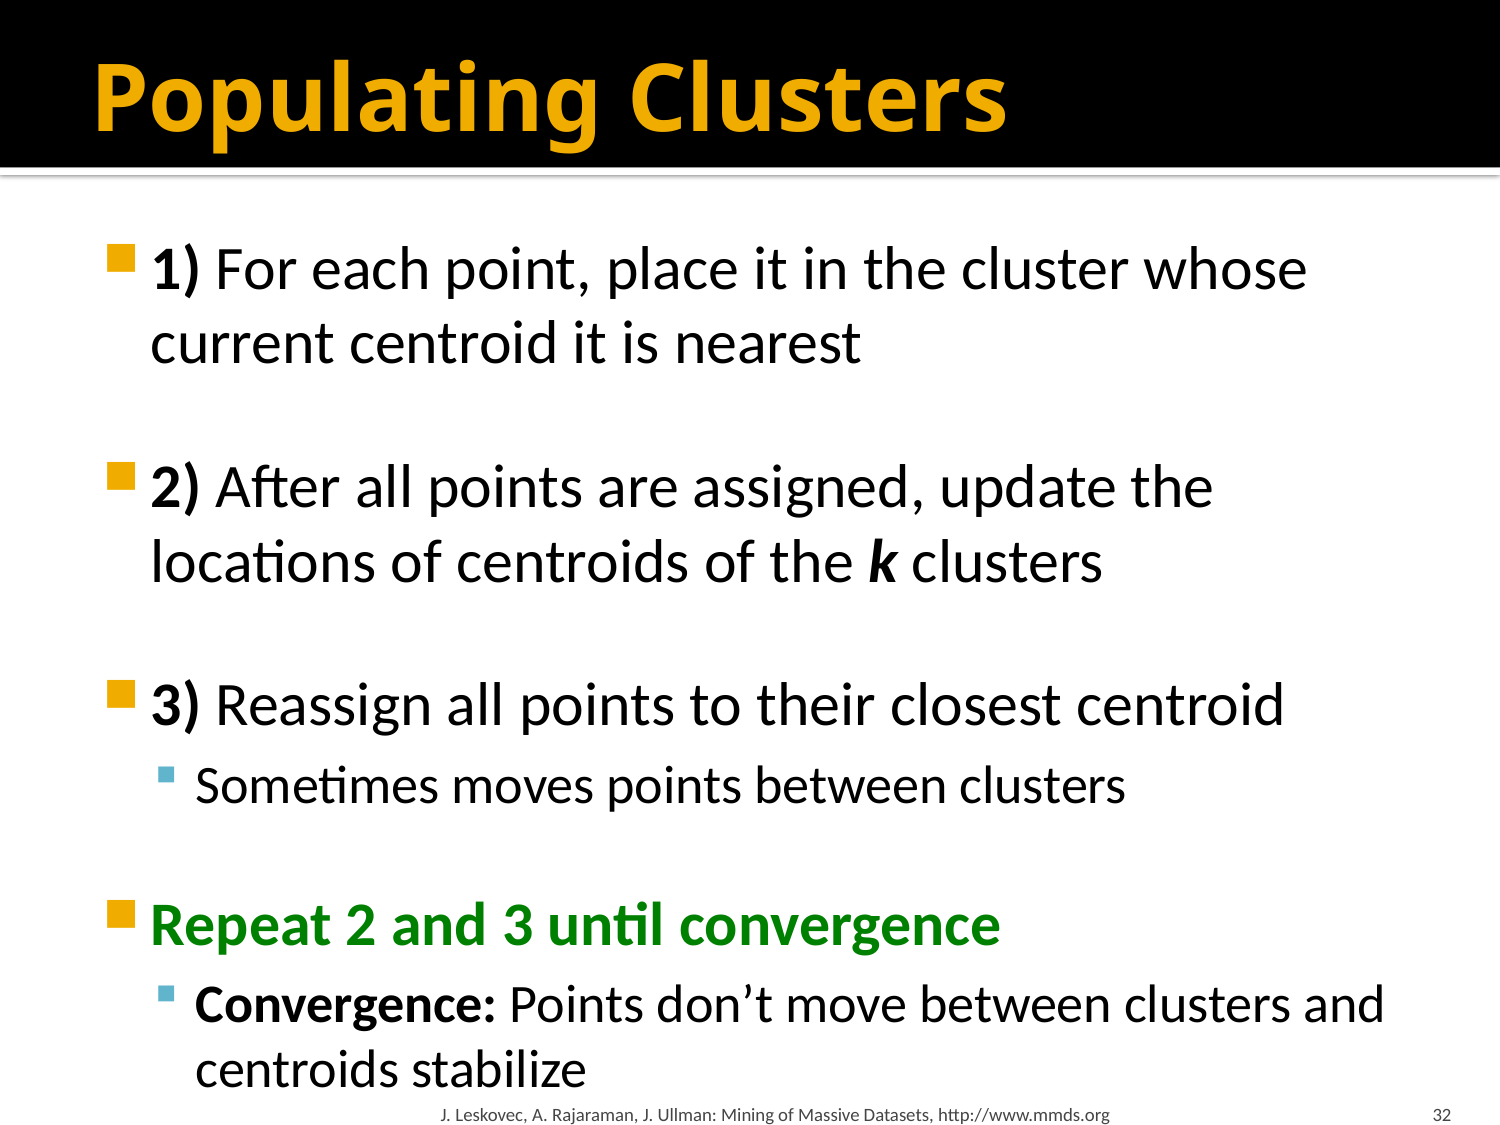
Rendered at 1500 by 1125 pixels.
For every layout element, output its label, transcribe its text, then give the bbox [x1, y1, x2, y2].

slide_number 32 [1345, 1080, 1467, 1125]
footer J. Leskovec, A. Rajaraman, J. Ullman: Mining of Massive Datasets, http://www.mmds.org [433, 1080, 1337, 1125]
title Populating Clusters [75, 12, 1425, 175]
list 1) For each point, place it in the cluster whose current centroid it is nearest 2) After all points are assigned, update the locations of centroids of the k clusters 3) Reassign all points to their closest centroid Sometimes moves points between clusters Repeat 2 and 3 until convergence Convergence: Points don’t move between clusters and centroids stabilize [75, 212, 1463, 1113]
